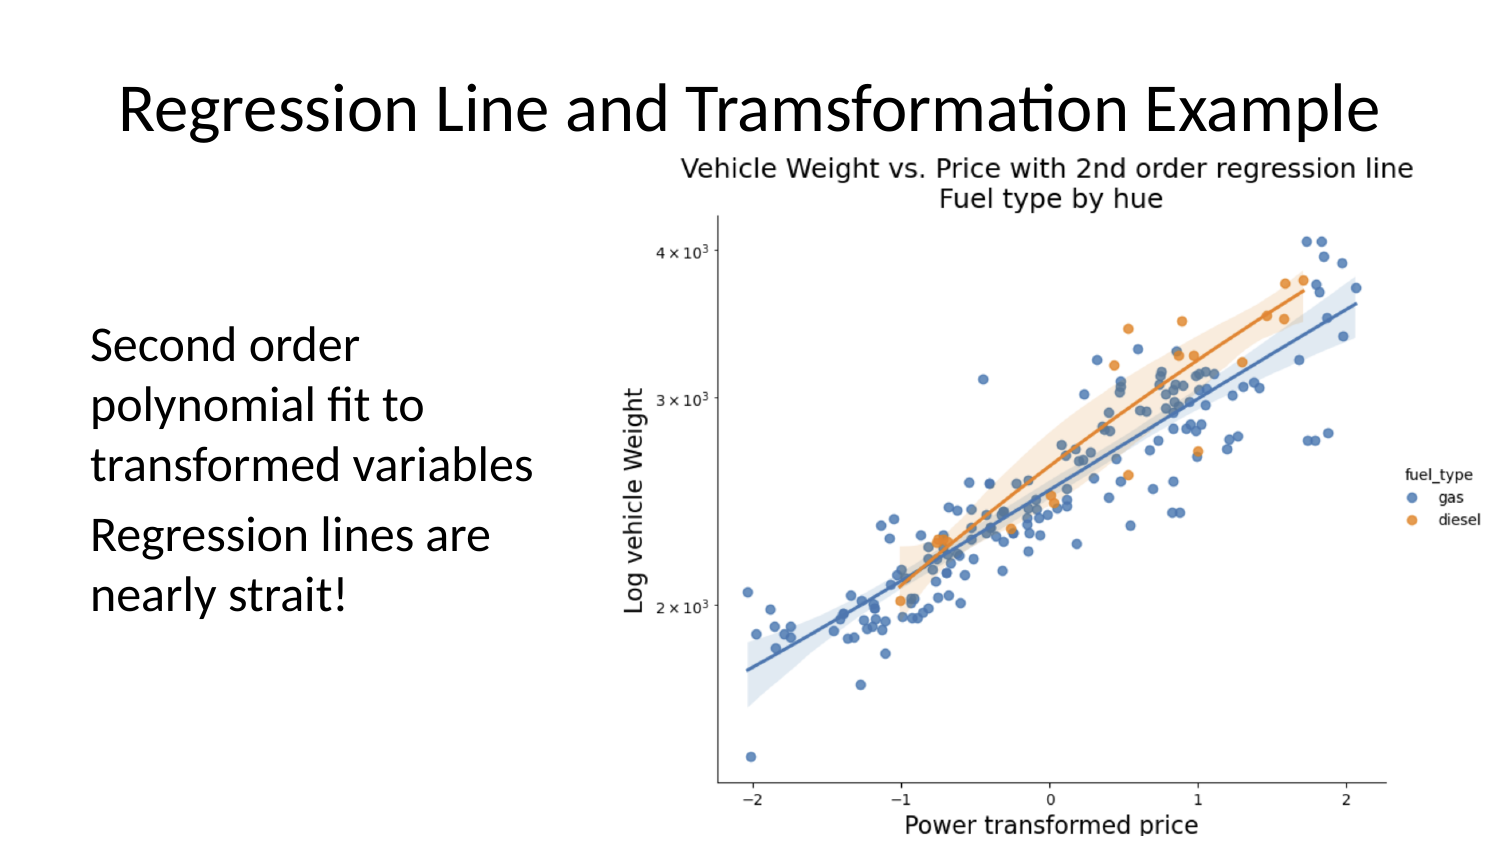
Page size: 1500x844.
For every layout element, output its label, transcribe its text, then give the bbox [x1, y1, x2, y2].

title Regression Line and Tramsformation Example [75, 33, 1425, 175]
picture [607, 152, 1483, 836]
list Second order polynomial fit to transformed variables Regression lines are nearly strait! [75, 303, 595, 753]
